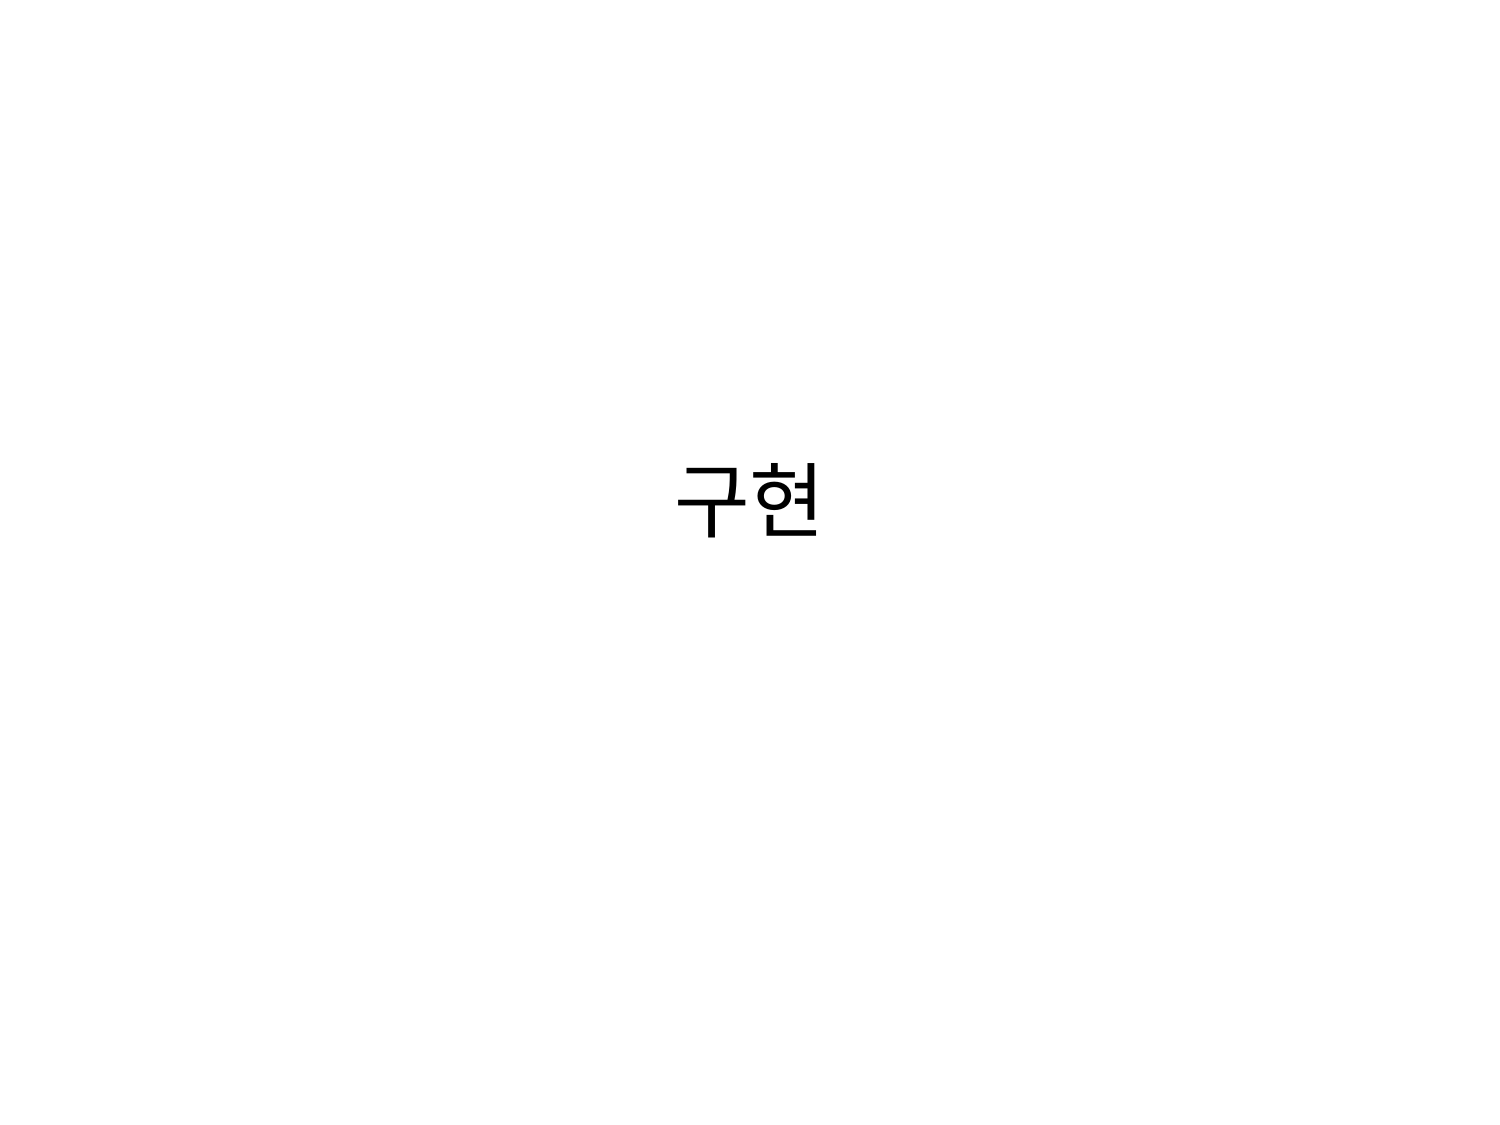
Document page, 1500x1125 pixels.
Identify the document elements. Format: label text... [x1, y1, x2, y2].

title 구현 [75, 446, 1425, 551]
